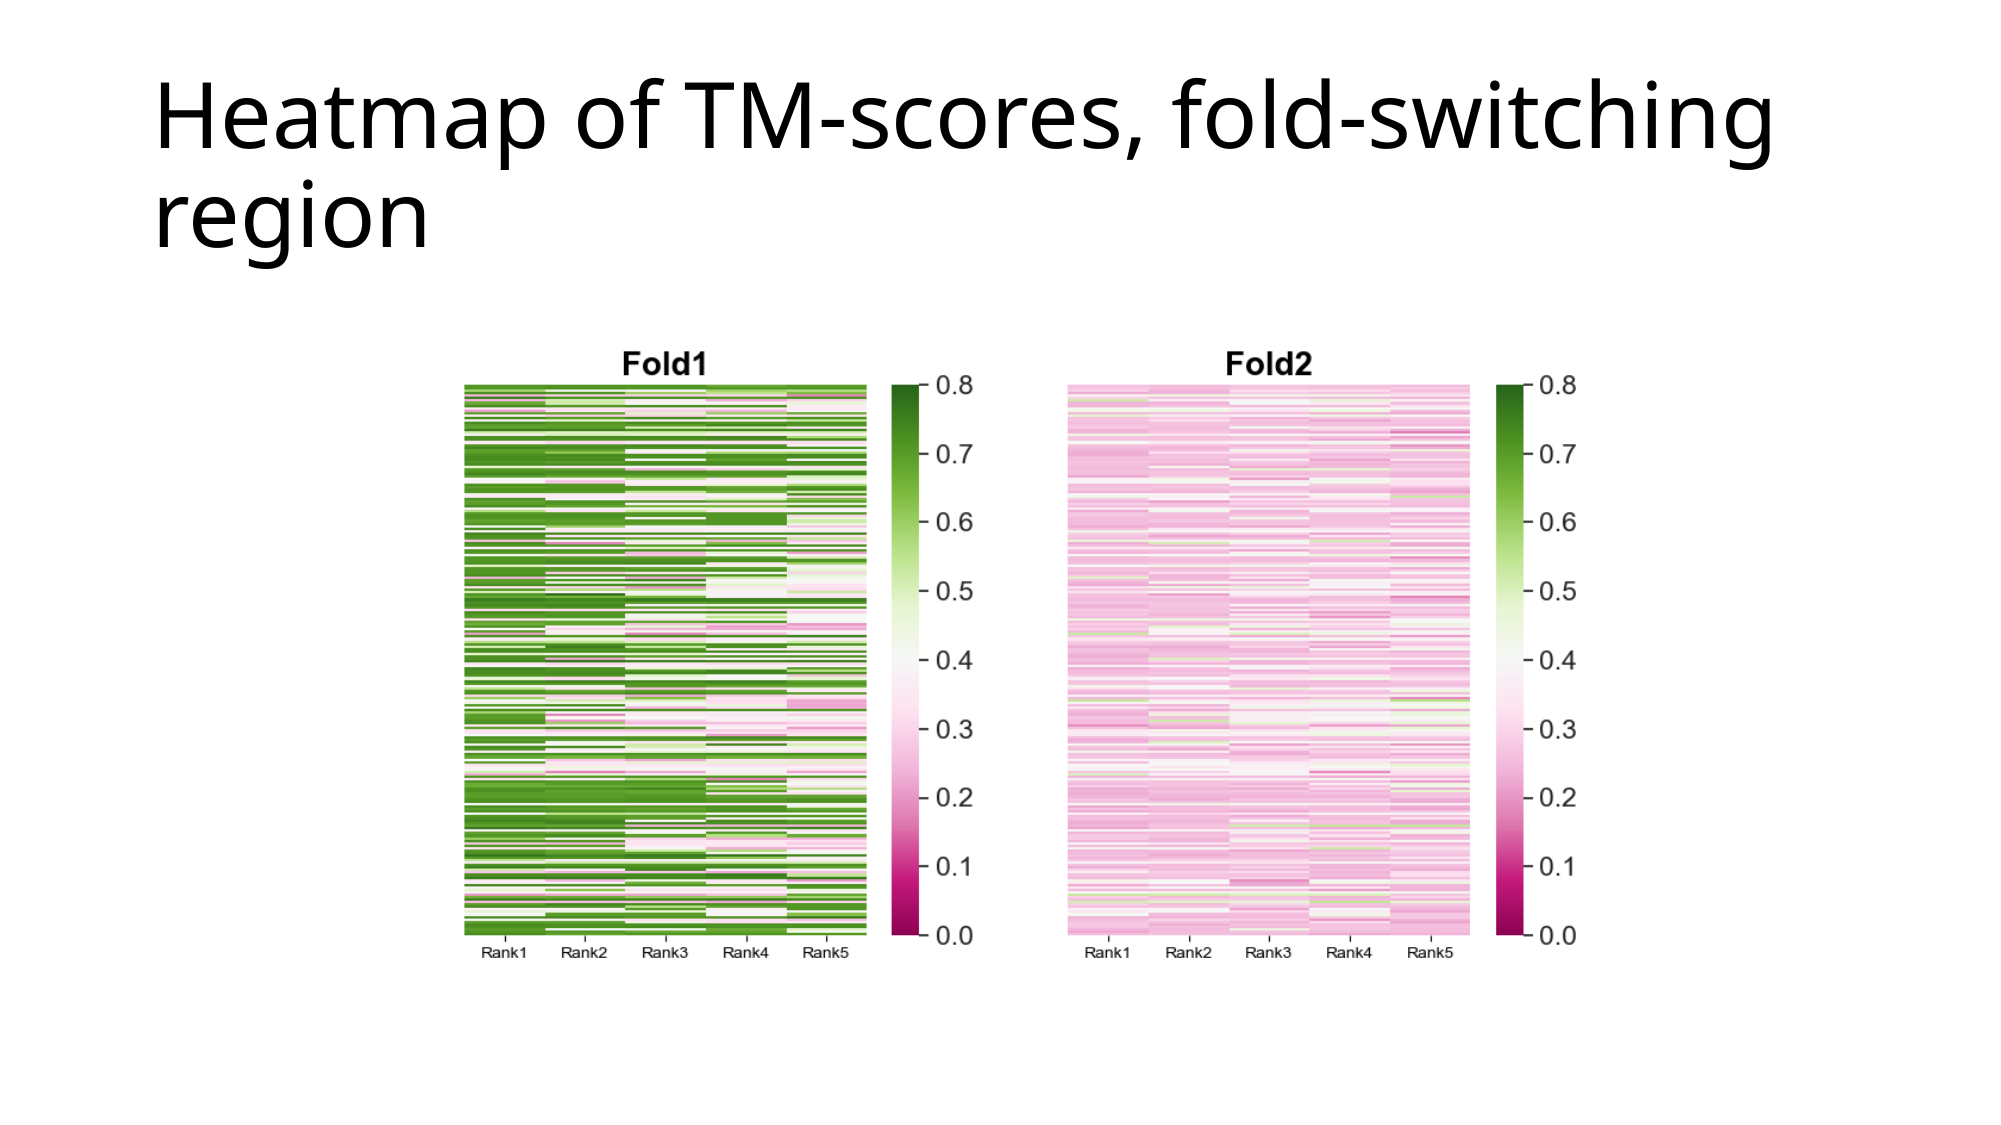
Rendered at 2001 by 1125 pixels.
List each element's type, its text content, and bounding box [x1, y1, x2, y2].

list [430, 326, 1614, 1014]
title Heatmap of TM-scores, fold-switching region [137, 59, 1863, 278]
